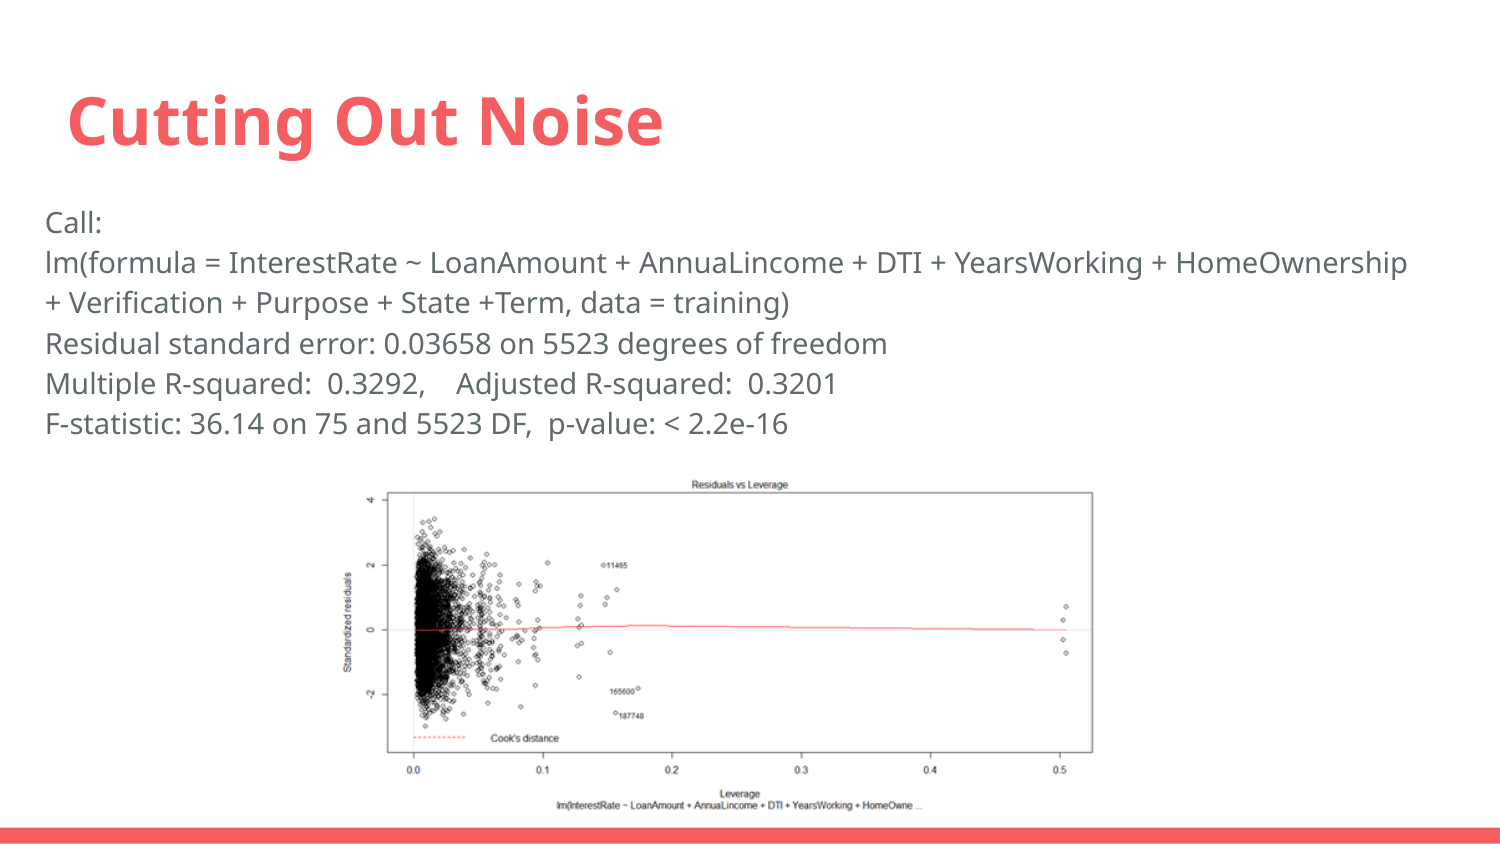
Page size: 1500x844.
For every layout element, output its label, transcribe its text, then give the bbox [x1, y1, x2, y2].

list Call: lm(formula = InterestRate ~ LoanAmount + AnnuaLincome + DTI + YearsWorking + HomeOwnership + Verification + Purpose + State +Term, data = training) Residual standard error: 0.03658 on 5523 degrees of freedom Multiple R-squared: 0.3292, Adjusted R-squared: 0.3201 F-statistic: 36.14 on 75 and 5523 DF, p-value: < 2.2e-16 [29, 184, 1428, 734]
picture [340, 445, 1117, 812]
title Cutting Out Noise [51, 64, 1449, 167]
